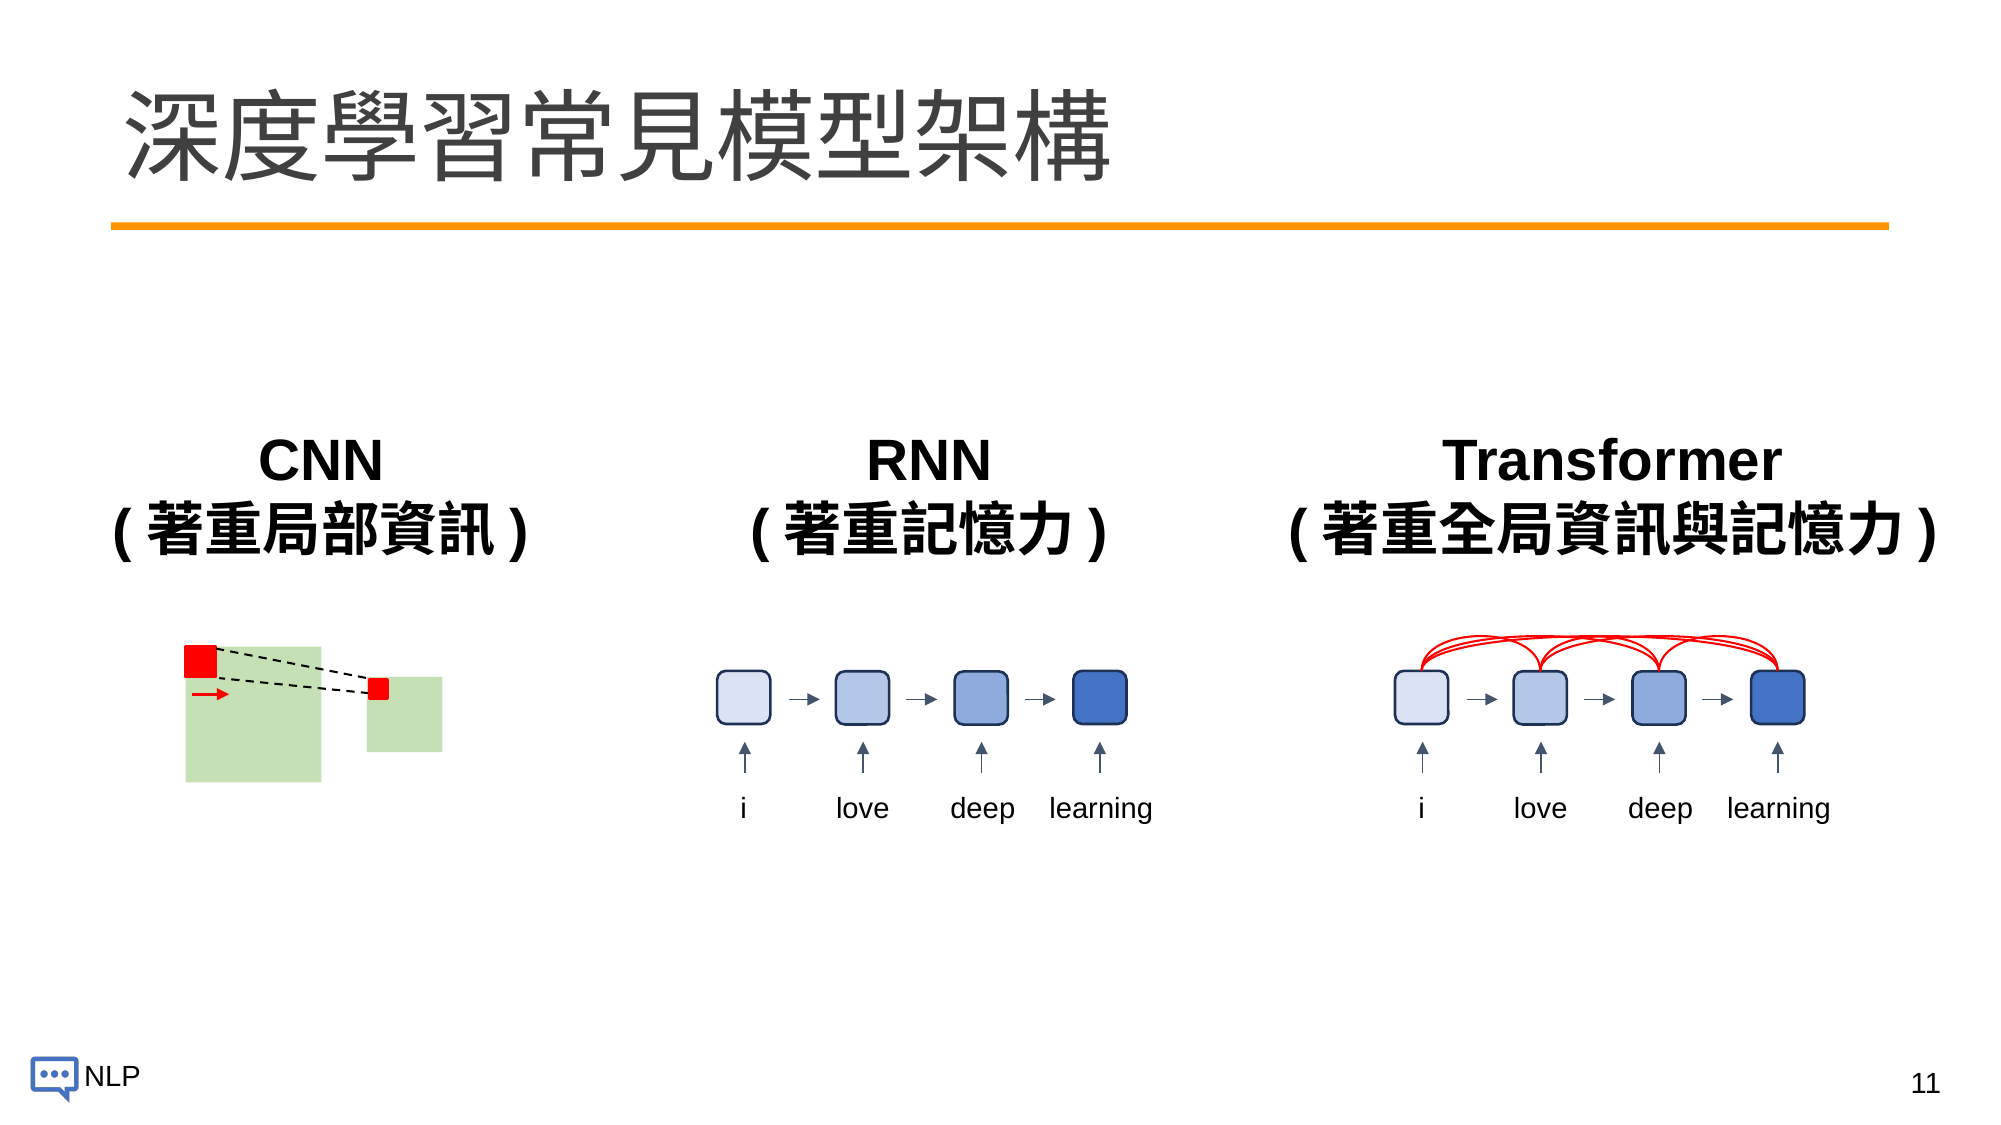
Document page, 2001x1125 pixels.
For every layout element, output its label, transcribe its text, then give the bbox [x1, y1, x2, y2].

text_box learning [1706, 782, 1852, 833]
text_box [1072, 669, 1128, 726]
text_box learning [1029, 782, 1174, 833]
text_box love [812, 782, 914, 833]
text_box [374, 678, 389, 700]
text_box [715, 669, 772, 726]
text_box [1631, 670, 1655, 726]
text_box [215, 648, 368, 679]
picture [23, 1047, 86, 1110]
text_box [1393, 669, 1450, 726]
text_box [366, 675, 444, 753]
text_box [1599, 492, 1603, 850]
text_box deep [922, 782, 1029, 833]
text_box CNN (著重局部資訊) [88, 414, 554, 570]
text_box i [1370, 782, 1473, 833]
text_box [184, 678, 323, 784]
text_box deep [1611, 782, 1706, 833]
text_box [218, 677, 370, 694]
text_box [194, 696, 216, 701]
text_box [1670, 670, 1687, 726]
title 深度學習常見模型架構 [107, 58, 1899, 228]
text_box RNN (著重記憶力) [700, 414, 1158, 570]
slide_number 11 [1740, 1052, 1957, 1113]
text_box love [1490, 782, 1592, 833]
text_box [953, 670, 1010, 726]
text_box [1549, 669, 1569, 726]
text_box [1749, 669, 1806, 726]
text_box [834, 669, 891, 726]
text_box [184, 645, 217, 678]
text_box i [693, 782, 795, 833]
text_box Transformer (著重全局資訊與記憶力) [1264, 414, 1962, 570]
text_box [1512, 669, 1536, 726]
